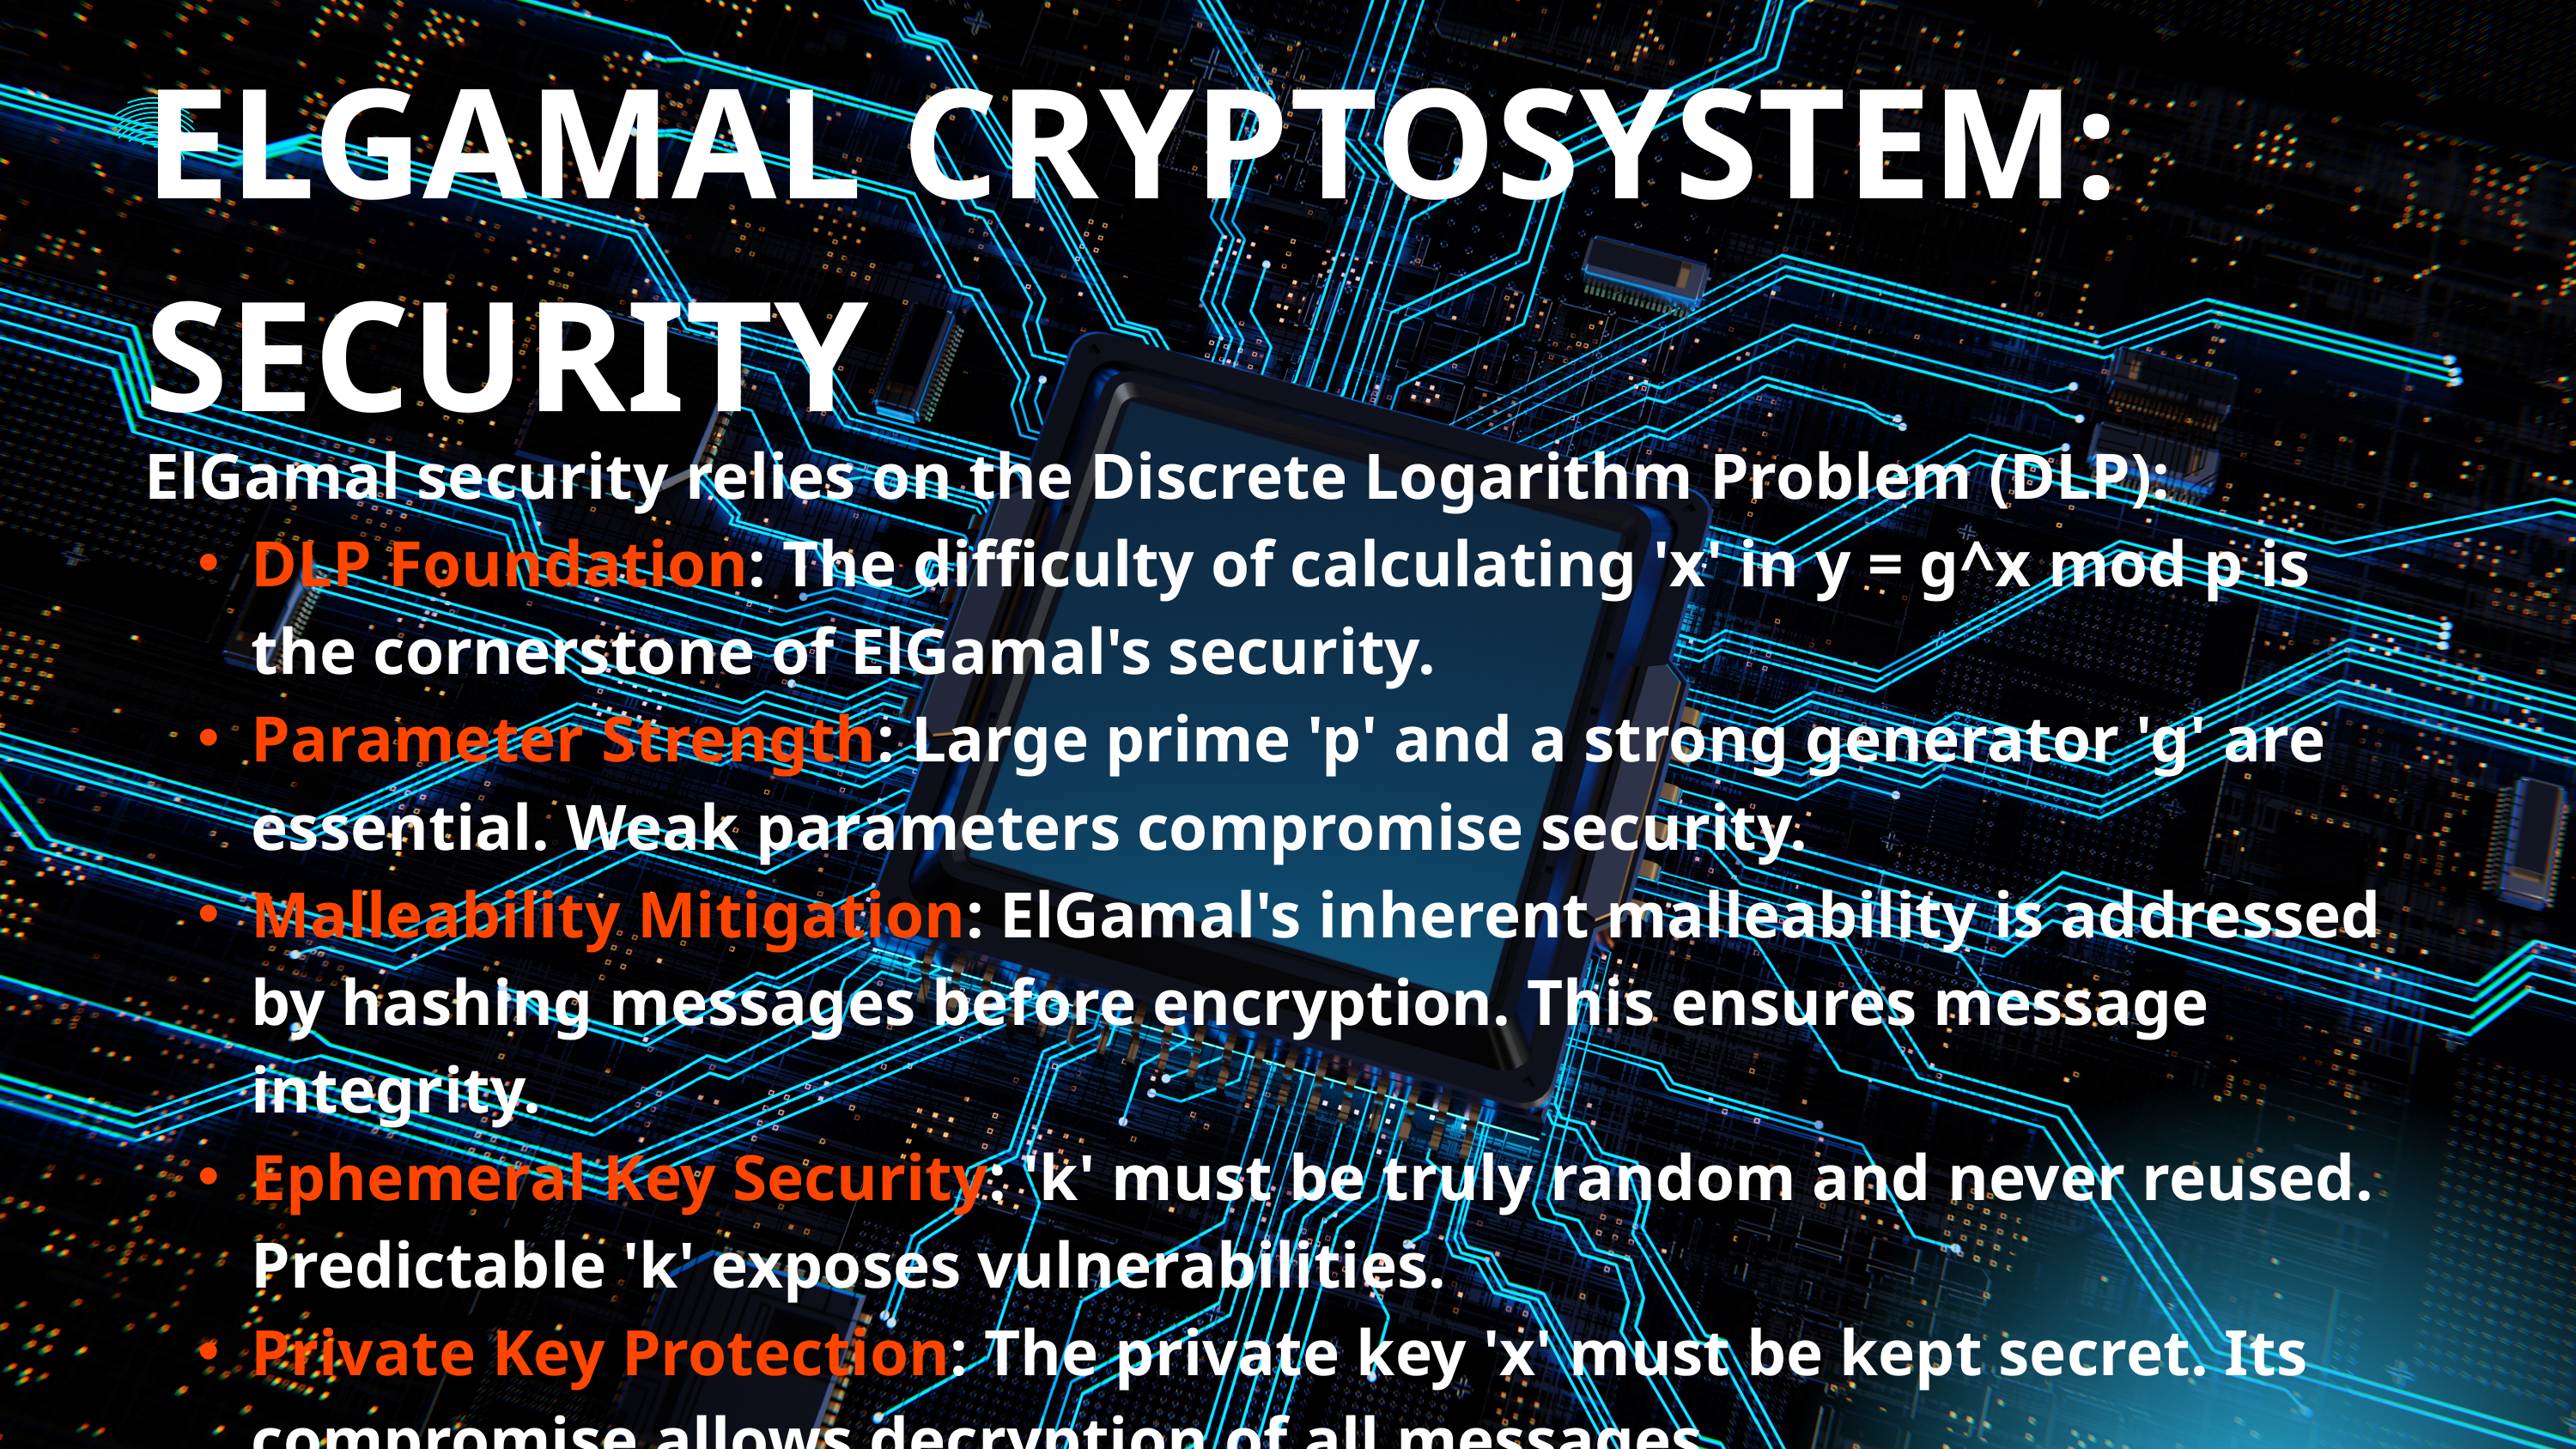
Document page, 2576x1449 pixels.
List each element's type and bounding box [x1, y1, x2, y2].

text_box [0, 0, 2576, 1449]
